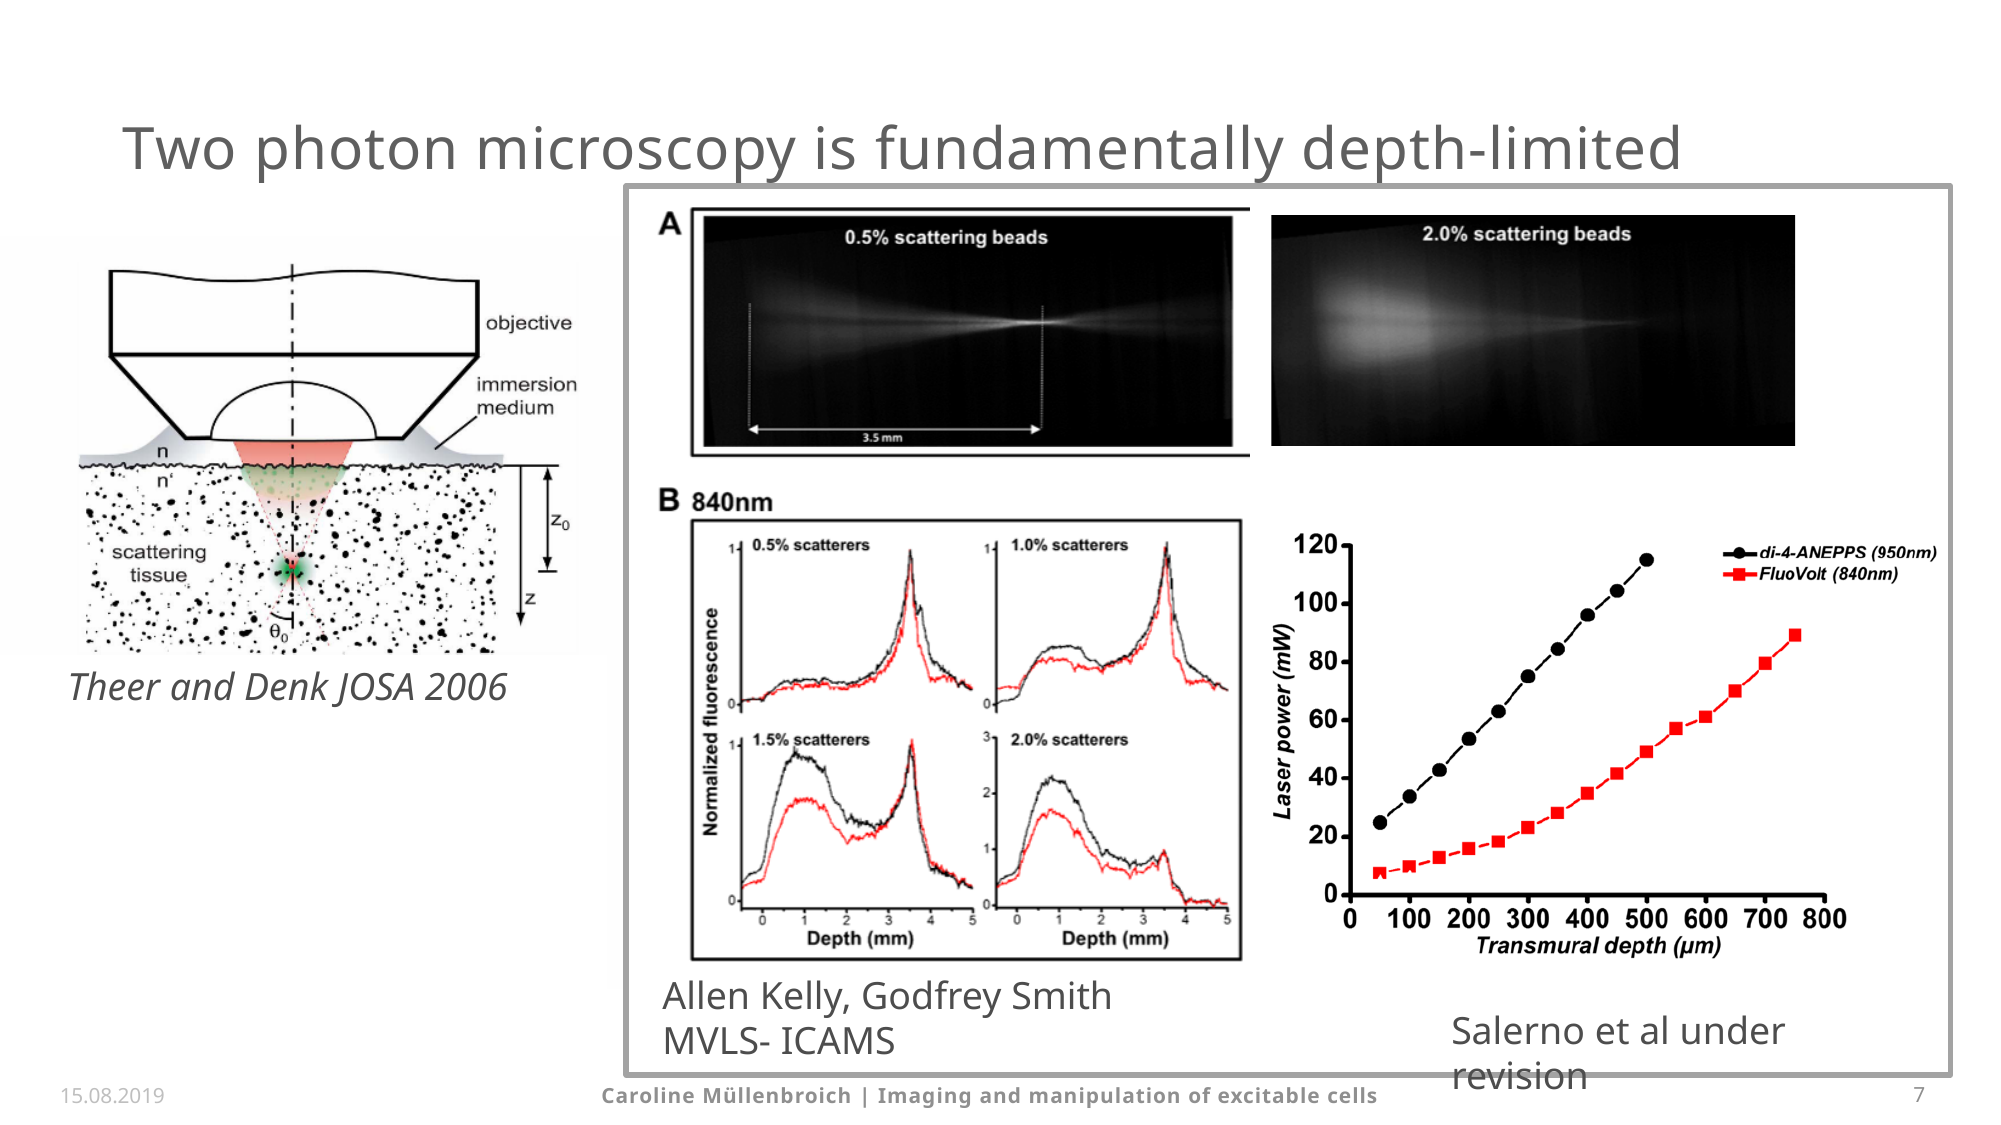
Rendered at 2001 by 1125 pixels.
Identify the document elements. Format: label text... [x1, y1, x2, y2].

title Two photon microscopy is fundamentally depth-limited [107, 112, 1893, 236]
text_box Theer and Denk JOSA 2006 [52, 655, 607, 716]
footer Caroline Müllenbroich | Imaging and manipulation of excitable cells [474, 1065, 1505, 1125]
picture [0, 236, 626, 989]
slide_number 7 [1678, 1075, 1941, 1125]
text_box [626, 186, 1951, 1075]
